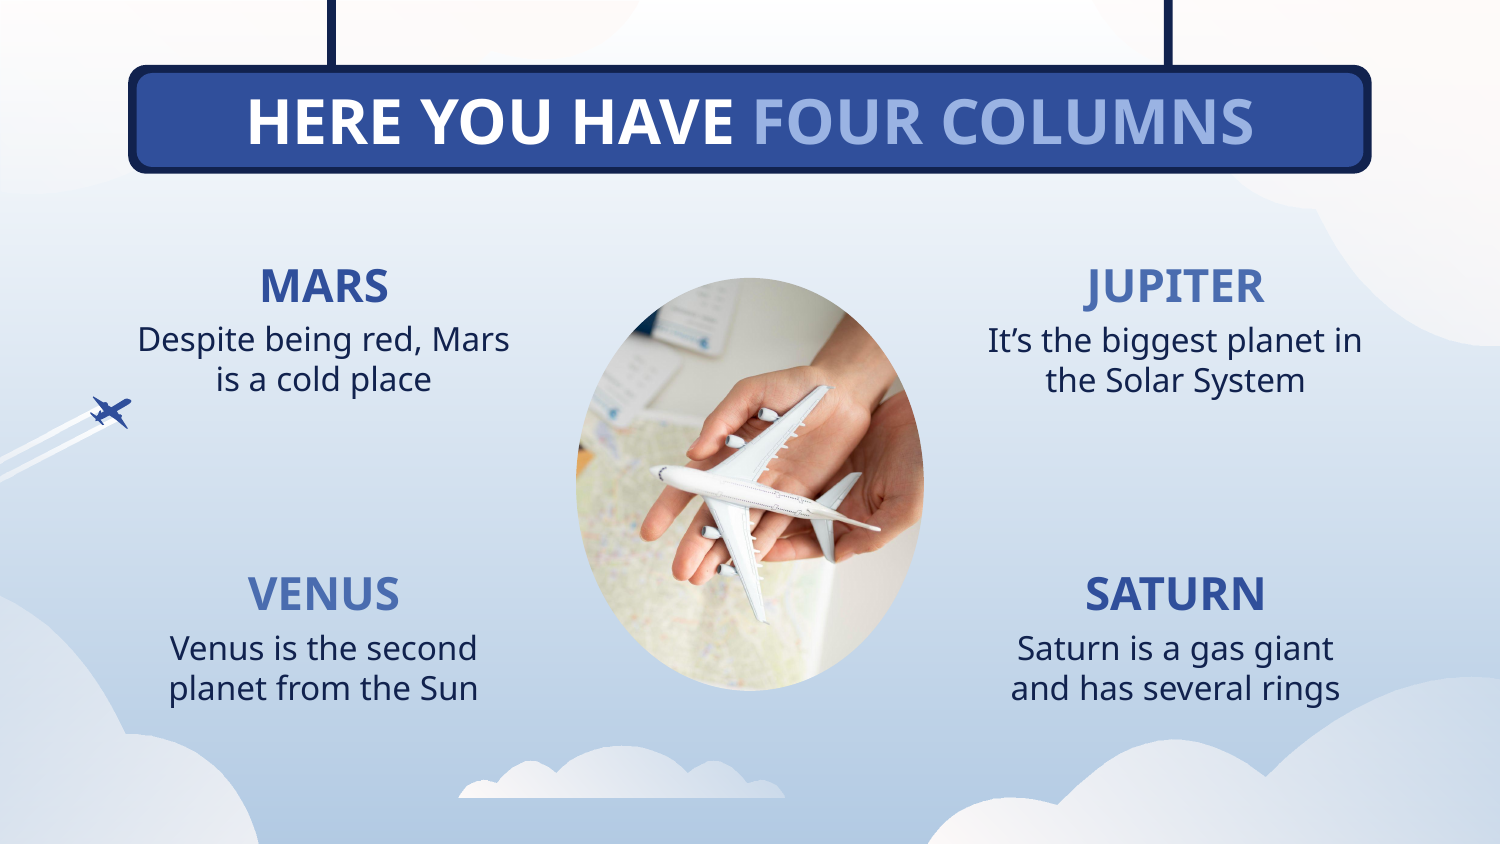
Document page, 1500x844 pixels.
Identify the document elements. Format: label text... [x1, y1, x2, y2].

title VENUS [117, 559, 531, 612]
picture [575, 277, 925, 692]
title HERE YOU HAVE FOUR COLUMNS [88, 72, 1412, 167]
subtitle Saturn is a gas giant and has several rings [969, 612, 1383, 715]
subtitle It’s the biggest planet in the Solar System [969, 303, 1383, 407]
subtitle Venus is the second planet from the Sun [117, 612, 531, 715]
title MARS [117, 251, 531, 317]
title SATURN [969, 559, 1383, 612]
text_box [0, 395, 133, 535]
subtitle Despite being red, Mars is a cold place [117, 317, 531, 406]
title JUPITER [969, 251, 1383, 303]
